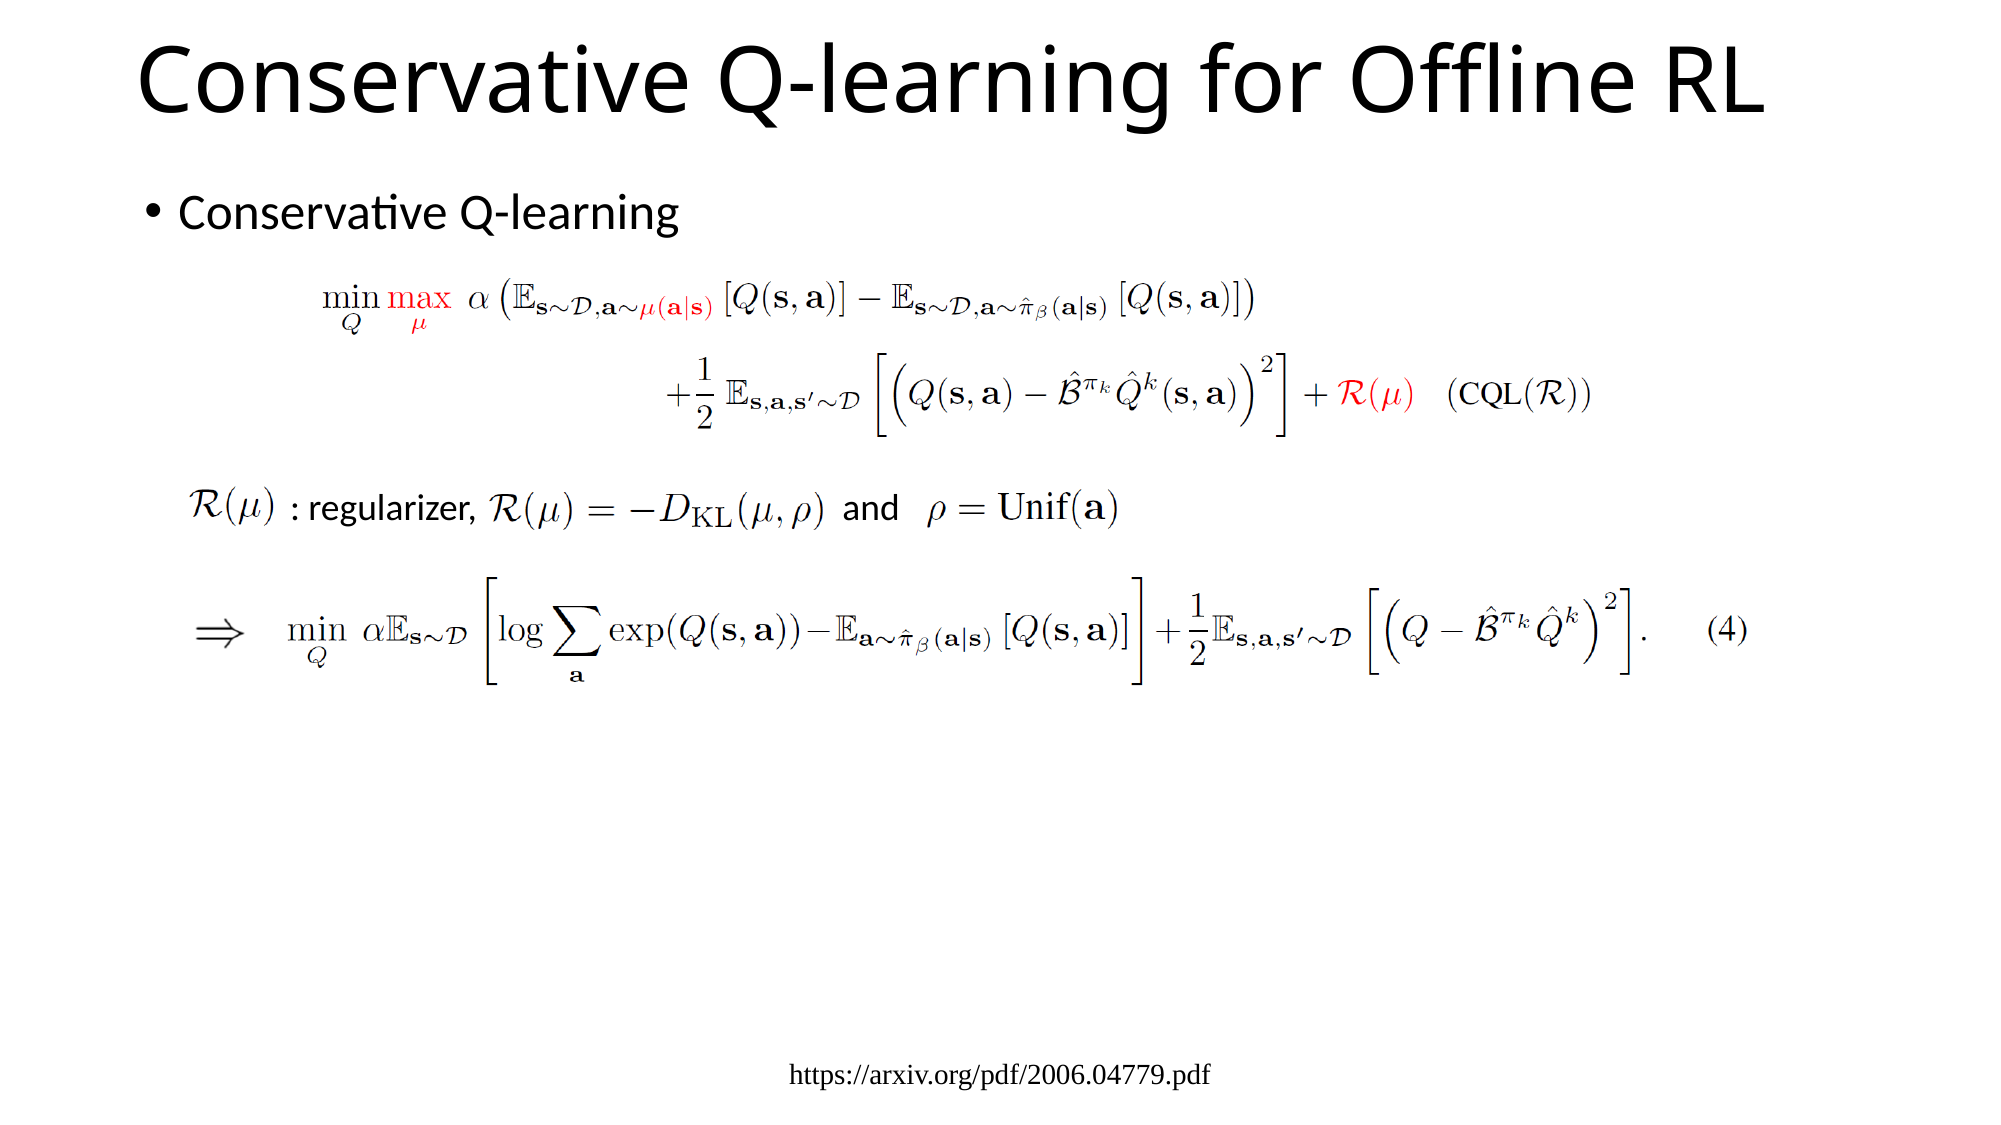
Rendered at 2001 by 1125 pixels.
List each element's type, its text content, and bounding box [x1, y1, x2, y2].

picture [303, 261, 1597, 454]
picture [181, 480, 276, 530]
picture [489, 492, 825, 530]
picture [276, 566, 1767, 693]
title Conservative Q-learning for Offline RL [120, 0, 1846, 192]
list Conservative Q-learning [129, 177, 1855, 1099]
picture [922, 487, 1119, 531]
picture [173, 608, 267, 668]
text_box : regularizer, and [274, 475, 1377, 536]
footer https://arxiv.org/pdf/2006.04779.pdf [662, 1042, 1338, 1103]
